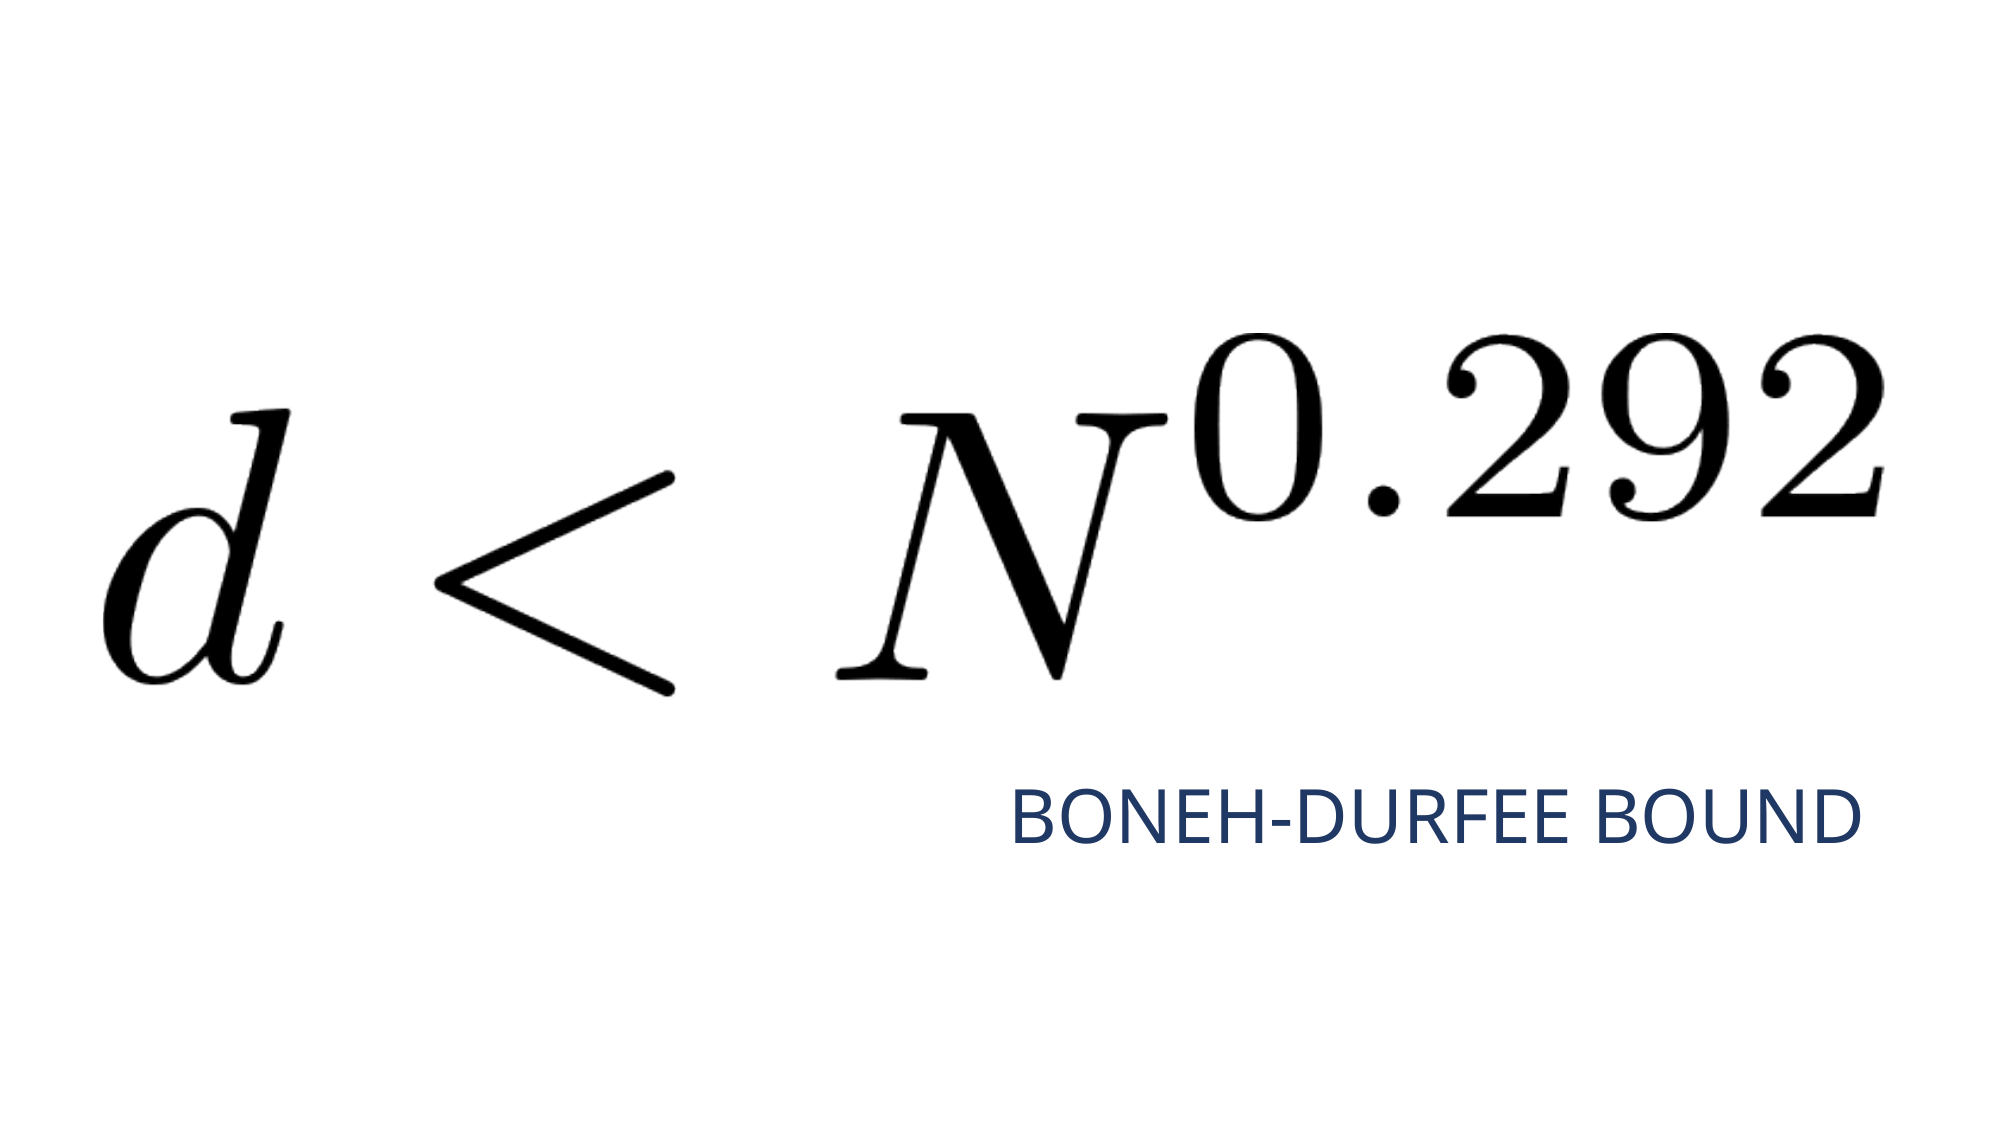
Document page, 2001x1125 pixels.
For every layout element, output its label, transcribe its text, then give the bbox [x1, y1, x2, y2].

text_box BONEH-DURFEE BOUND [993, 761, 2000, 867]
picture [102, 333, 1885, 724]
